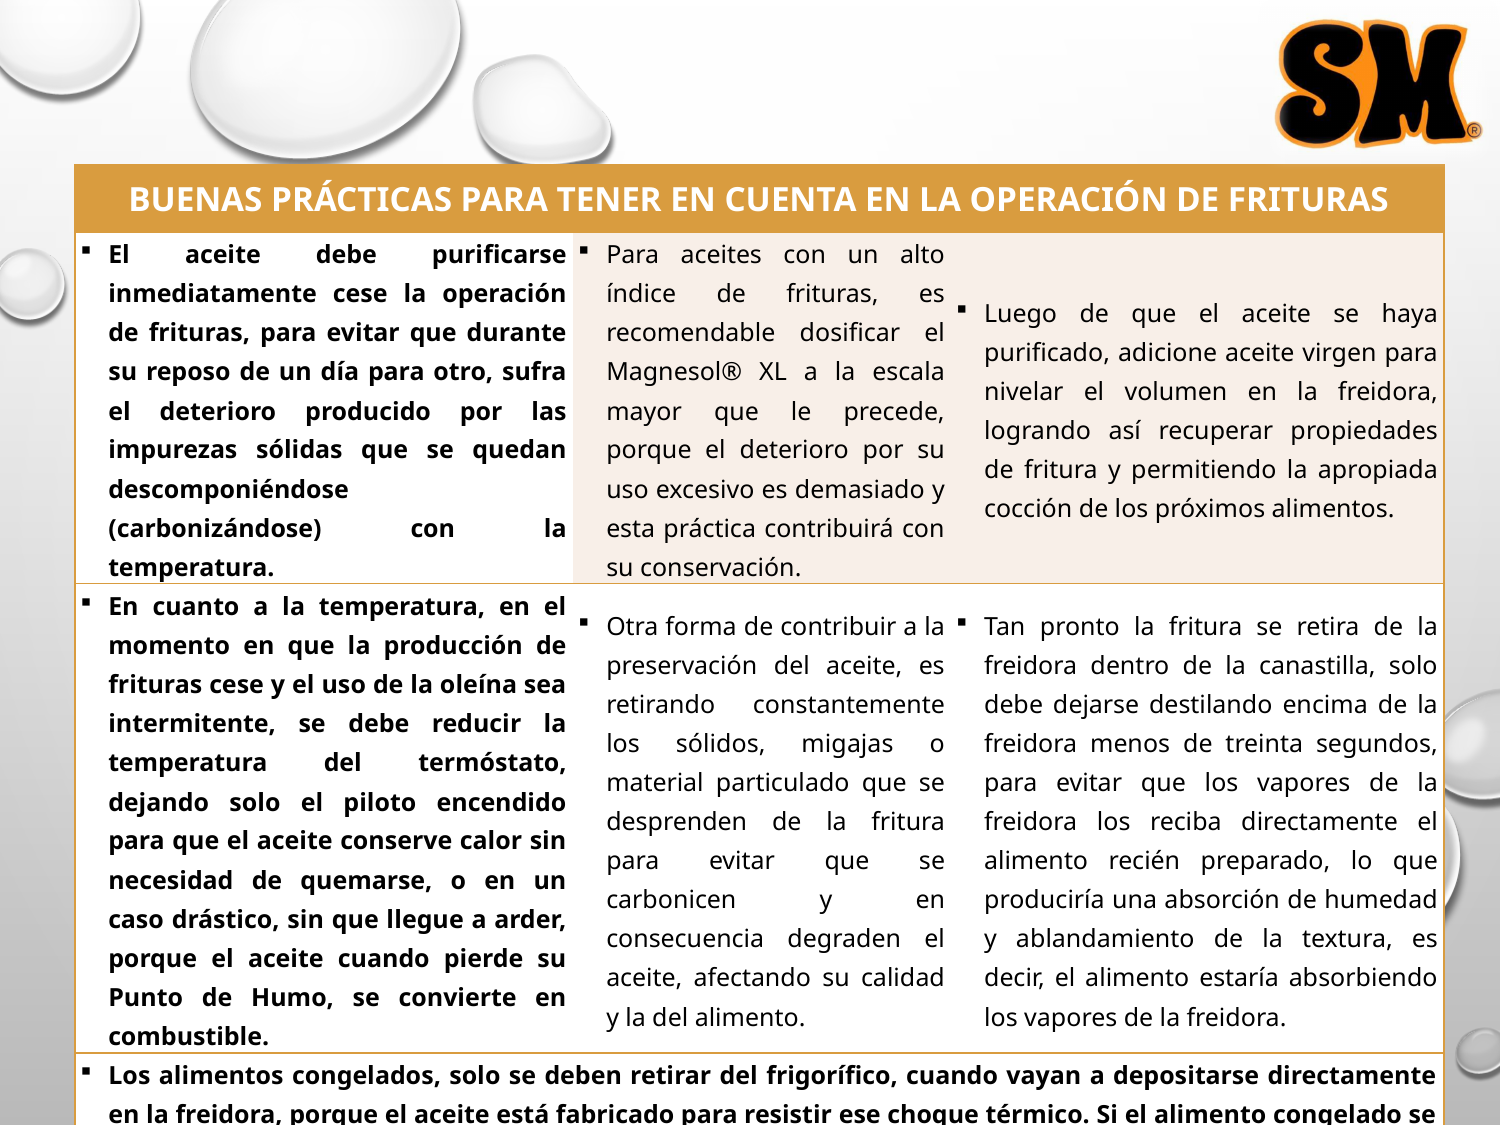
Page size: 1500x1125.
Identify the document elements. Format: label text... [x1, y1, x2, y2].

table_cell El aceite debe purificarse inmediatamente cese la operación de frituras, para evitar que durante su reposo de un día para otro, sufra el deterioro producido por las impurezas sólidas que se quedan descomponiéndose (carbonizándose) con la temperatura. [76, 233, 573, 583]
table_cell Otra forma de contribuir a la preservación del aceite, es retirando constantemente los sólidos, migajas o material particulado que se desprenden de la fritura para evitar que se carbonicen y en consecuencia degraden el aceite, afectando su calidad y la del alimento. [573, 584, 951, 1052]
table_cell Tan pronto la fritura se retira de la freidora dentro de la canastilla, solo debe dejarse destilando encima de la freidora menos de treinta segundos, para evitar que los vapores de la freidora los reciba directamente el alimento recién preparado, lo que produciría una absorción de humedad y ablandamiento de la textura, es decir, el alimento estaría absorbiendo los vapores de la freidora. [951, 584, 1443, 1052]
table_cell En cuanto a la temperatura, en el momento en que la producción de frituras cese y el uso de la oleína sea intermitente, se debe reducir la temperatura del termóstato, dejando solo el piloto encendido para que el aceite conserve calor sin necesidad de quemarse, o en un caso drástico, sin que llegue a arder, porque el aceite cuando pierde su Punto de Humo, se convierte en combustible. [76, 584, 573, 1052]
table_cell Los alimentos congelados, solo se deben retirar del frigorífico, cuando vayan a depositarse directamente en la freidora, porque el aceite está fabricado para resistir ese choque térmico. Si el alimento congelado se deja por un tiempo por fuera de la nevera, éste se descongela humedeciendo y ablandando el alimento, lo que agregará más deterioro a la oleína por el aporte de agua en el aceite. Por otra parte, inevitablemente cambiará la textura del alimento, su eficiente cocción, sellado y caramelizado, reduciéndole totalmente su calidad, valor proteínico y alimenticio, generando el rechazo del consumidor. [76, 1054, 1443, 1125]
table_cell Para aceites con un alto índice de frituras, es recomendable dosificar el Magnesol® XL a la escala mayor que le precede, porque el deterioro por su uso excesivo es demasiado y esta práctica contribuirá con su conservación. [573, 233, 951, 583]
table_header BUENAS PRÁCTICAS PARA TENER EN CUENTA EN LA OPERACIÓN DE FRITURAS [76, 166, 1443, 231]
table_cell Luego de que el aceite se haya purificado, adicione aceite virgen para nivelar el volumen en la freidora, logrando así recuperar propiedades de fritura y permitiendo la apropiada cocción de los próximos alimentos. [951, 233, 1443, 583]
picture [0, 0, 1500, 1125]
